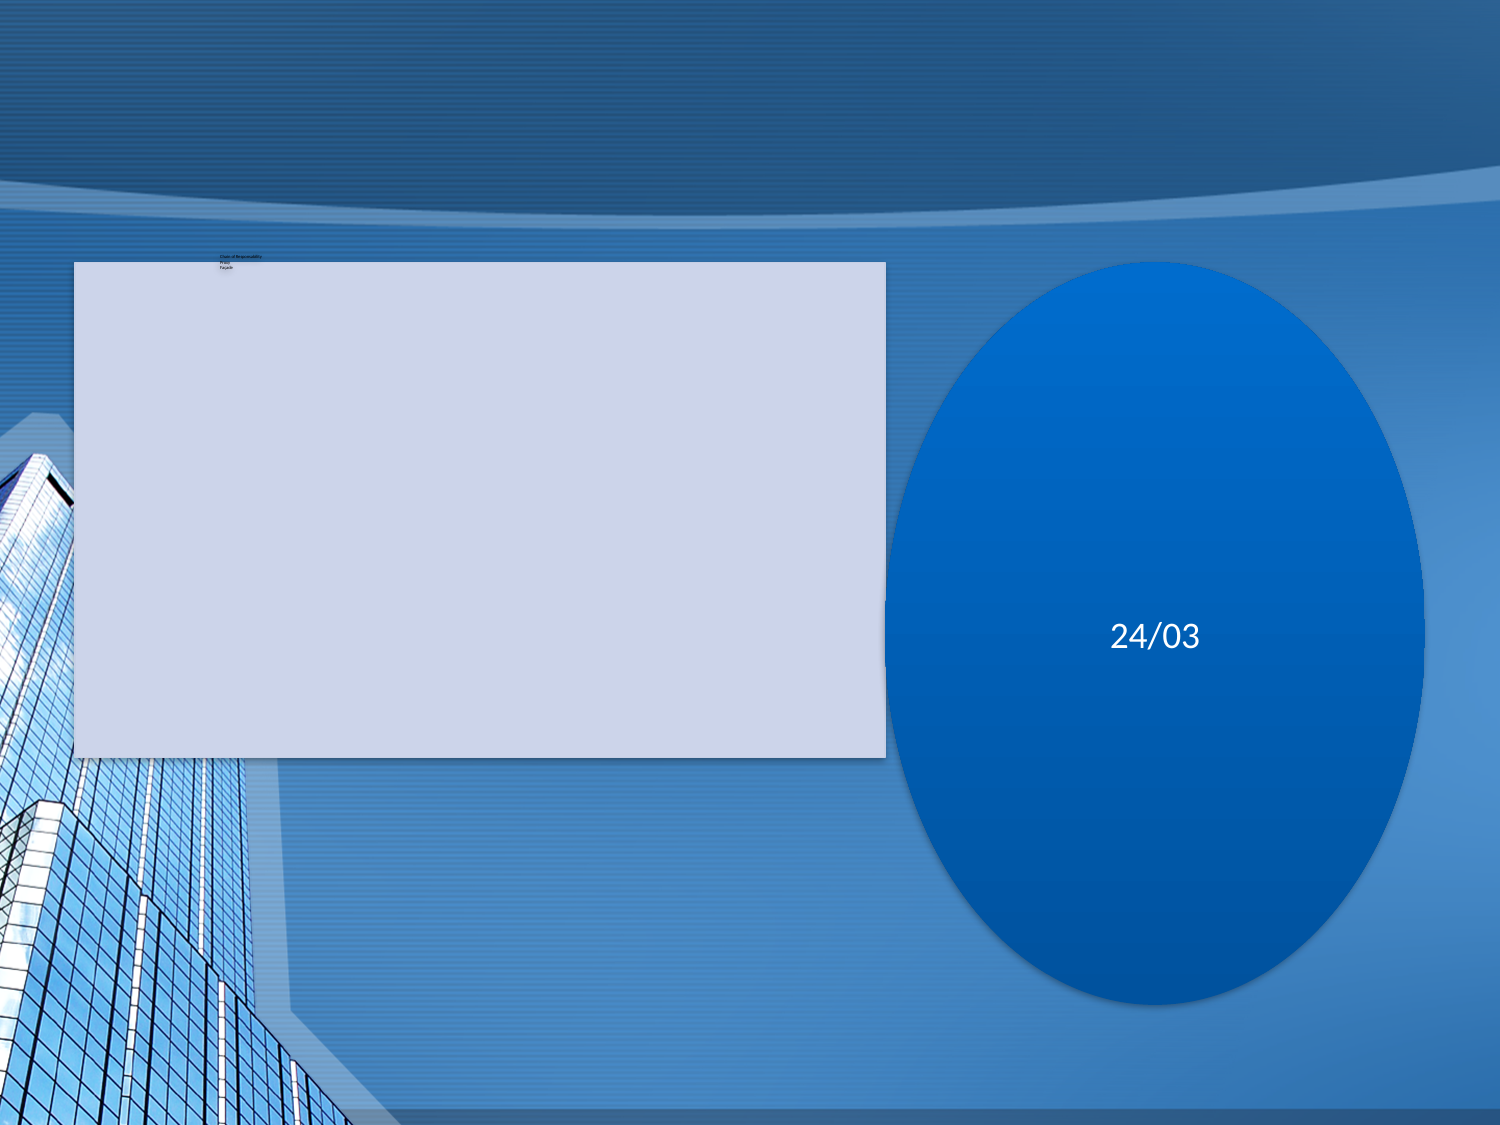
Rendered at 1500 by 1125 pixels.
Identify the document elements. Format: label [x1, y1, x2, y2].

list [74, 262, 1426, 1006]
picture [0, 0, 1500, 1125]
